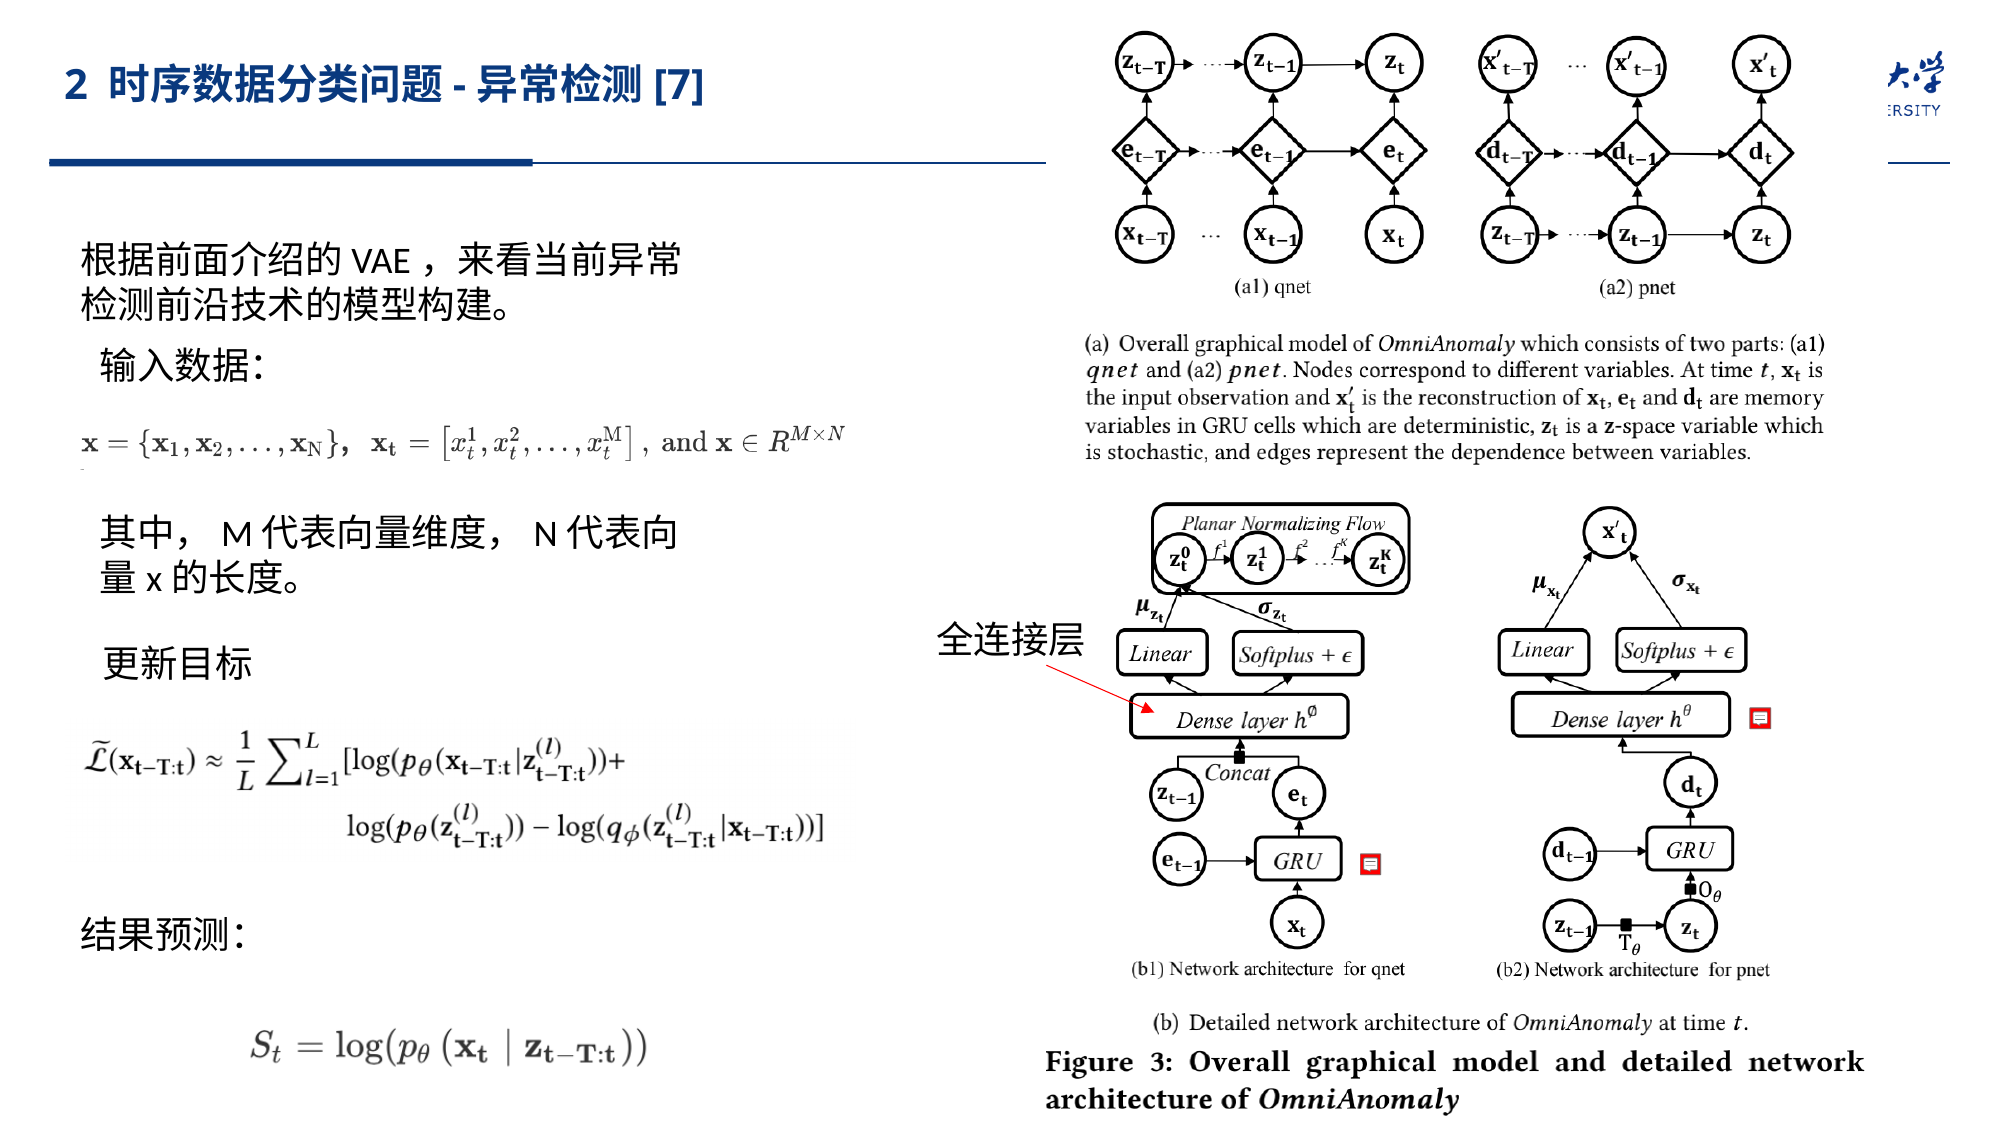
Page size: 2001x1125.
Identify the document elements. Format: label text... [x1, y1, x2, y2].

picture [65, 411, 856, 470]
text_box 更新目标 [88, 633, 630, 693]
text_box 输入数据： [84, 334, 607, 395]
text_box 全连接层 [921, 608, 1046, 668]
picture [139, 963, 782, 1118]
text_box [48, 158, 534, 167]
text_box 根据前面介绍的VAE，来看当前异常检测前沿技术的模型构建。 [65, 228, 721, 334]
text_box 结果预测： [65, 903, 533, 963]
text_box 其中，M代表向量维度，N代表向量x的长度。 [84, 502, 703, 607]
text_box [1046, 665, 1155, 713]
picture [65, 718, 856, 862]
picture [1046, 0, 1944, 1118]
text_box 2 时序数据分类问题-异常检测[7] [49, 50, 1046, 115]
